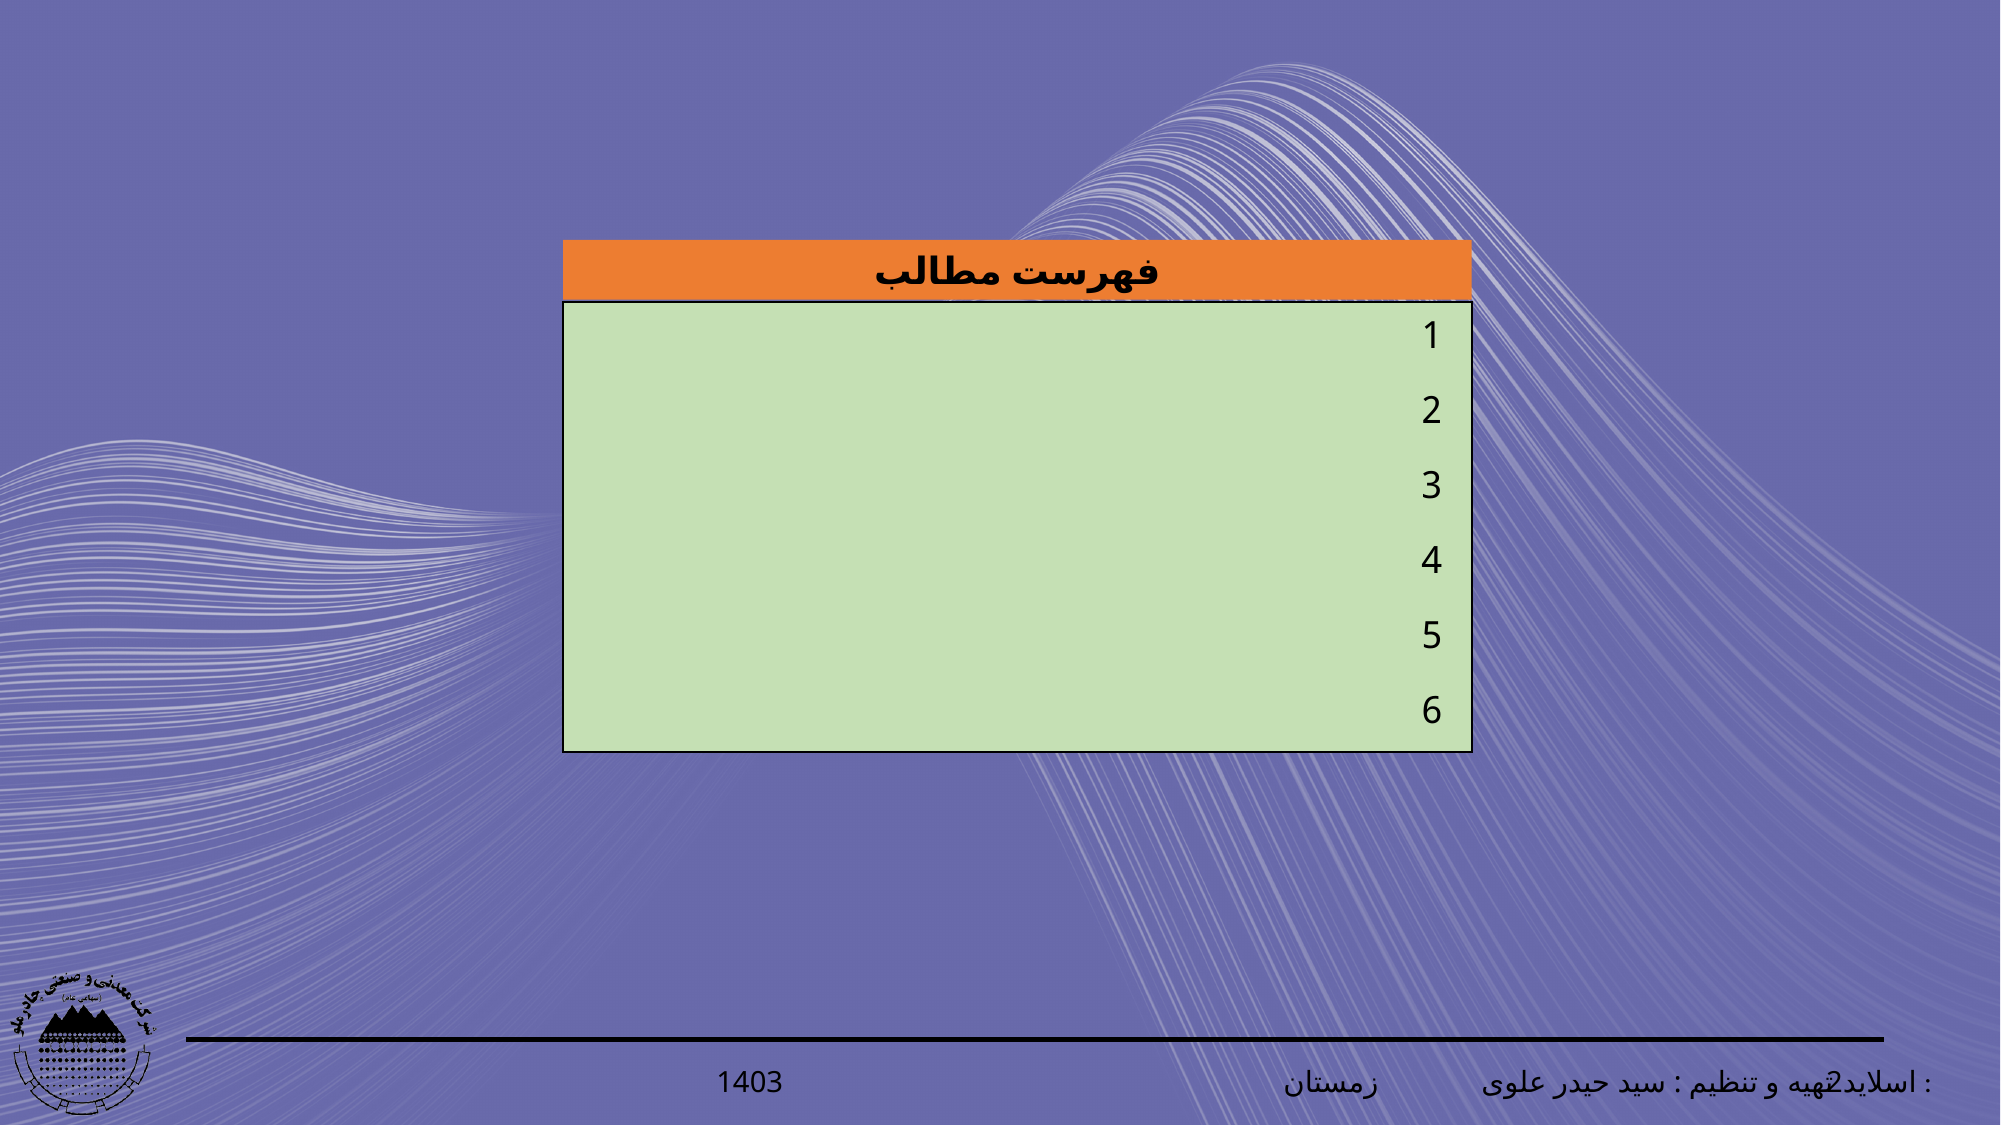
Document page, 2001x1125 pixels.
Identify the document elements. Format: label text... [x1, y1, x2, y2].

footer تهیه و تنظیم : سید حیدر علوی زمستان 1403 [699, 1052, 1300, 1113]
picture [0, 0, 2001, 1125]
slide_number 2اسلاید : [1503, 1052, 1954, 1113]
